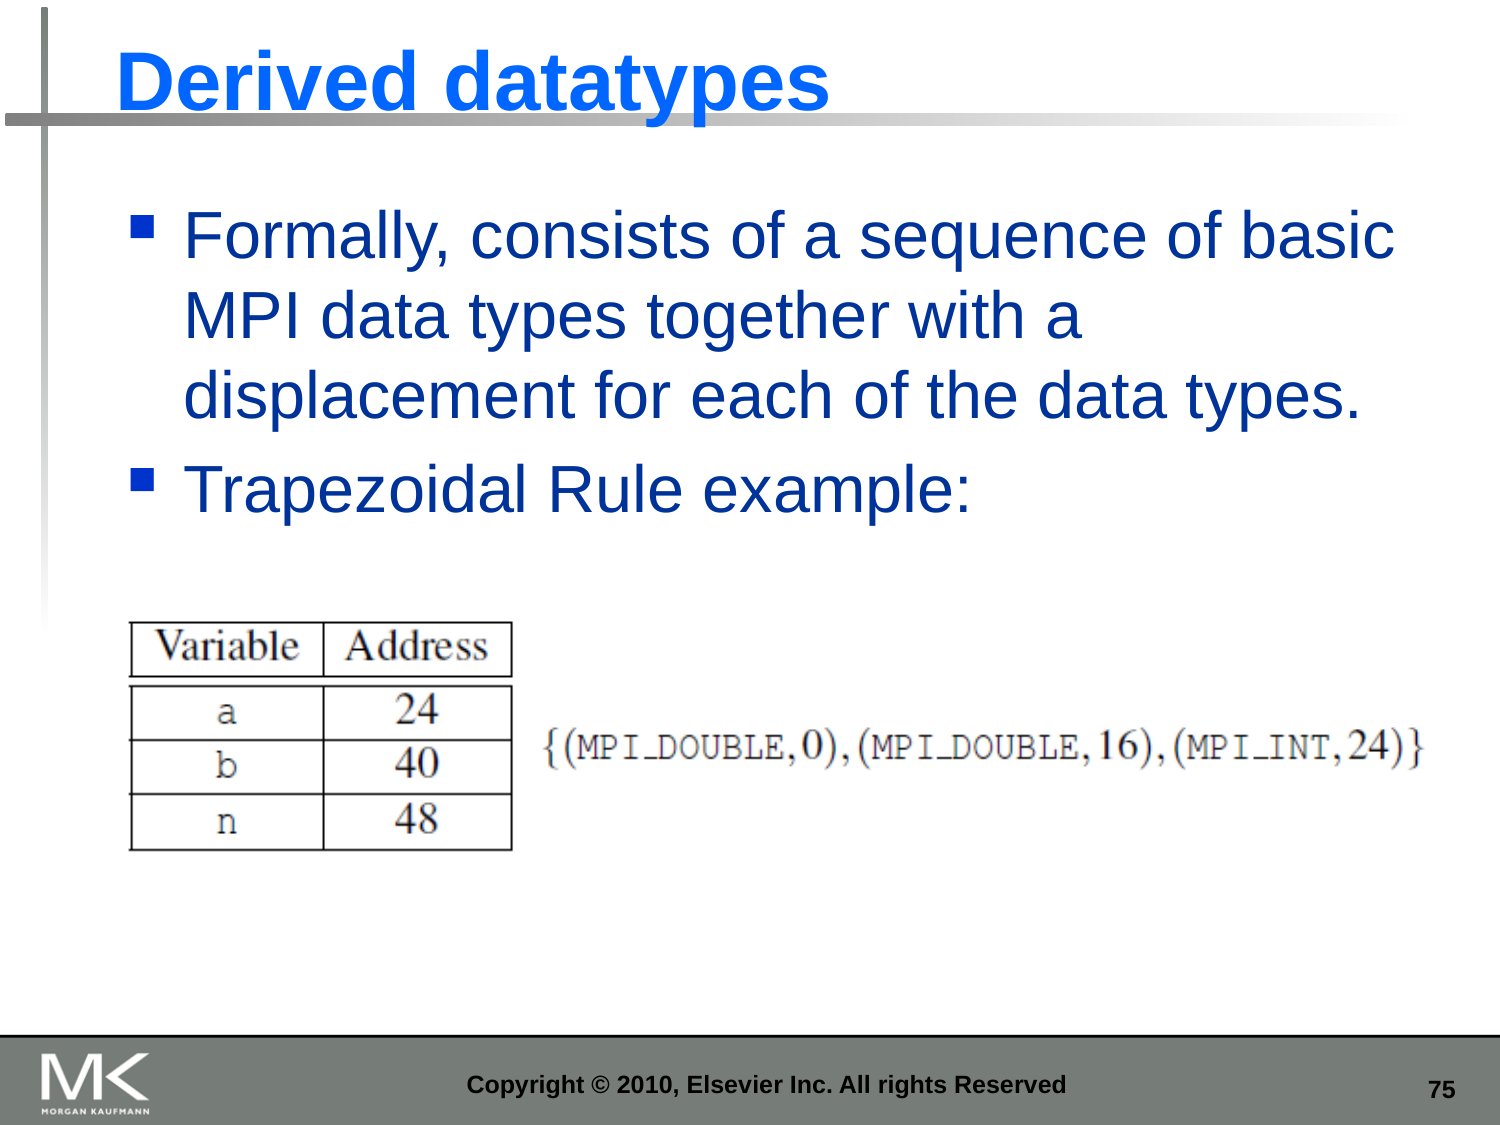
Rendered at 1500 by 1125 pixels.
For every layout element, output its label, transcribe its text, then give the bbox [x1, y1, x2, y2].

picture [29, 1046, 160, 1123]
title Derived datatypes [100, 19, 1459, 135]
list Formally, consists of a sequence of basic MPI data types together with a displacement for each of the data types. Trapezoidal Rule example: [112, 184, 1469, 539]
footer Copyright © 2010, Elsevier Inc. All rights Reserved [170, 1046, 1365, 1106]
picture [111, 597, 1427, 861]
